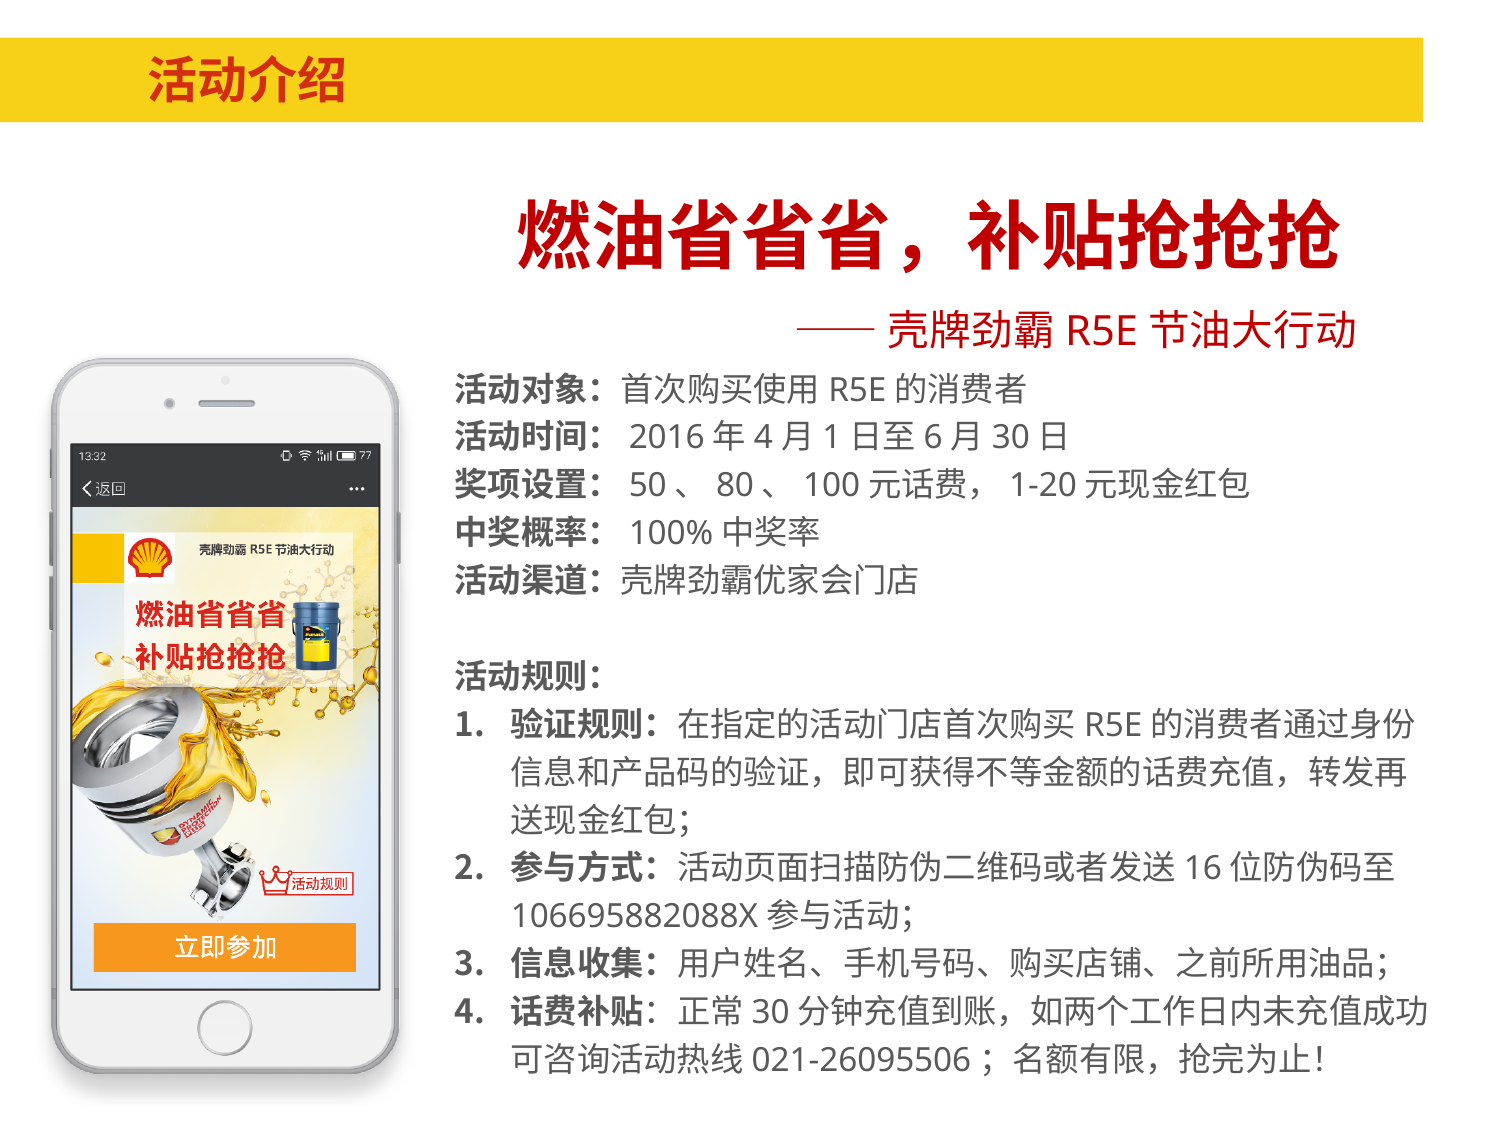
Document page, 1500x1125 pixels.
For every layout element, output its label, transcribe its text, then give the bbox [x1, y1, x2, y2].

title 活动介绍 [147, 48, 1412, 118]
text_box 燃油省省省，补贴抢抢抢 ——壳牌劲霸R5E节油大行动 [485, 136, 1372, 359]
text_box 活动对象：首次购买使用R5E的消费者 活动时间：2016年4月1日至6月30日 奖项设置：50、80、100元话费，1-20元现金红包 中奖概率：100%中奖率 活动渠道：壳牌劲霸优家会门店 活动规则： 验证规则：在指定的活动门店首次购买R5E的消费者通过身份信息和产品码的验证，即可获得不等金额的话费充值，转发再送现金红包； 参与方式：活动页面扫描防伪二维码或者发送16位防伪码至106695882088X参与活动； 信息收集：用户姓名、手机号码、购买店铺、之前所用油品； 话费补贴：正常30分钟充值到账，如两个工作日内未充值成功可咨询活动热线021-26095506；名额有限，抢完为止！ [454, 359, 1435, 1079]
picture [17, 326, 433, 1107]
